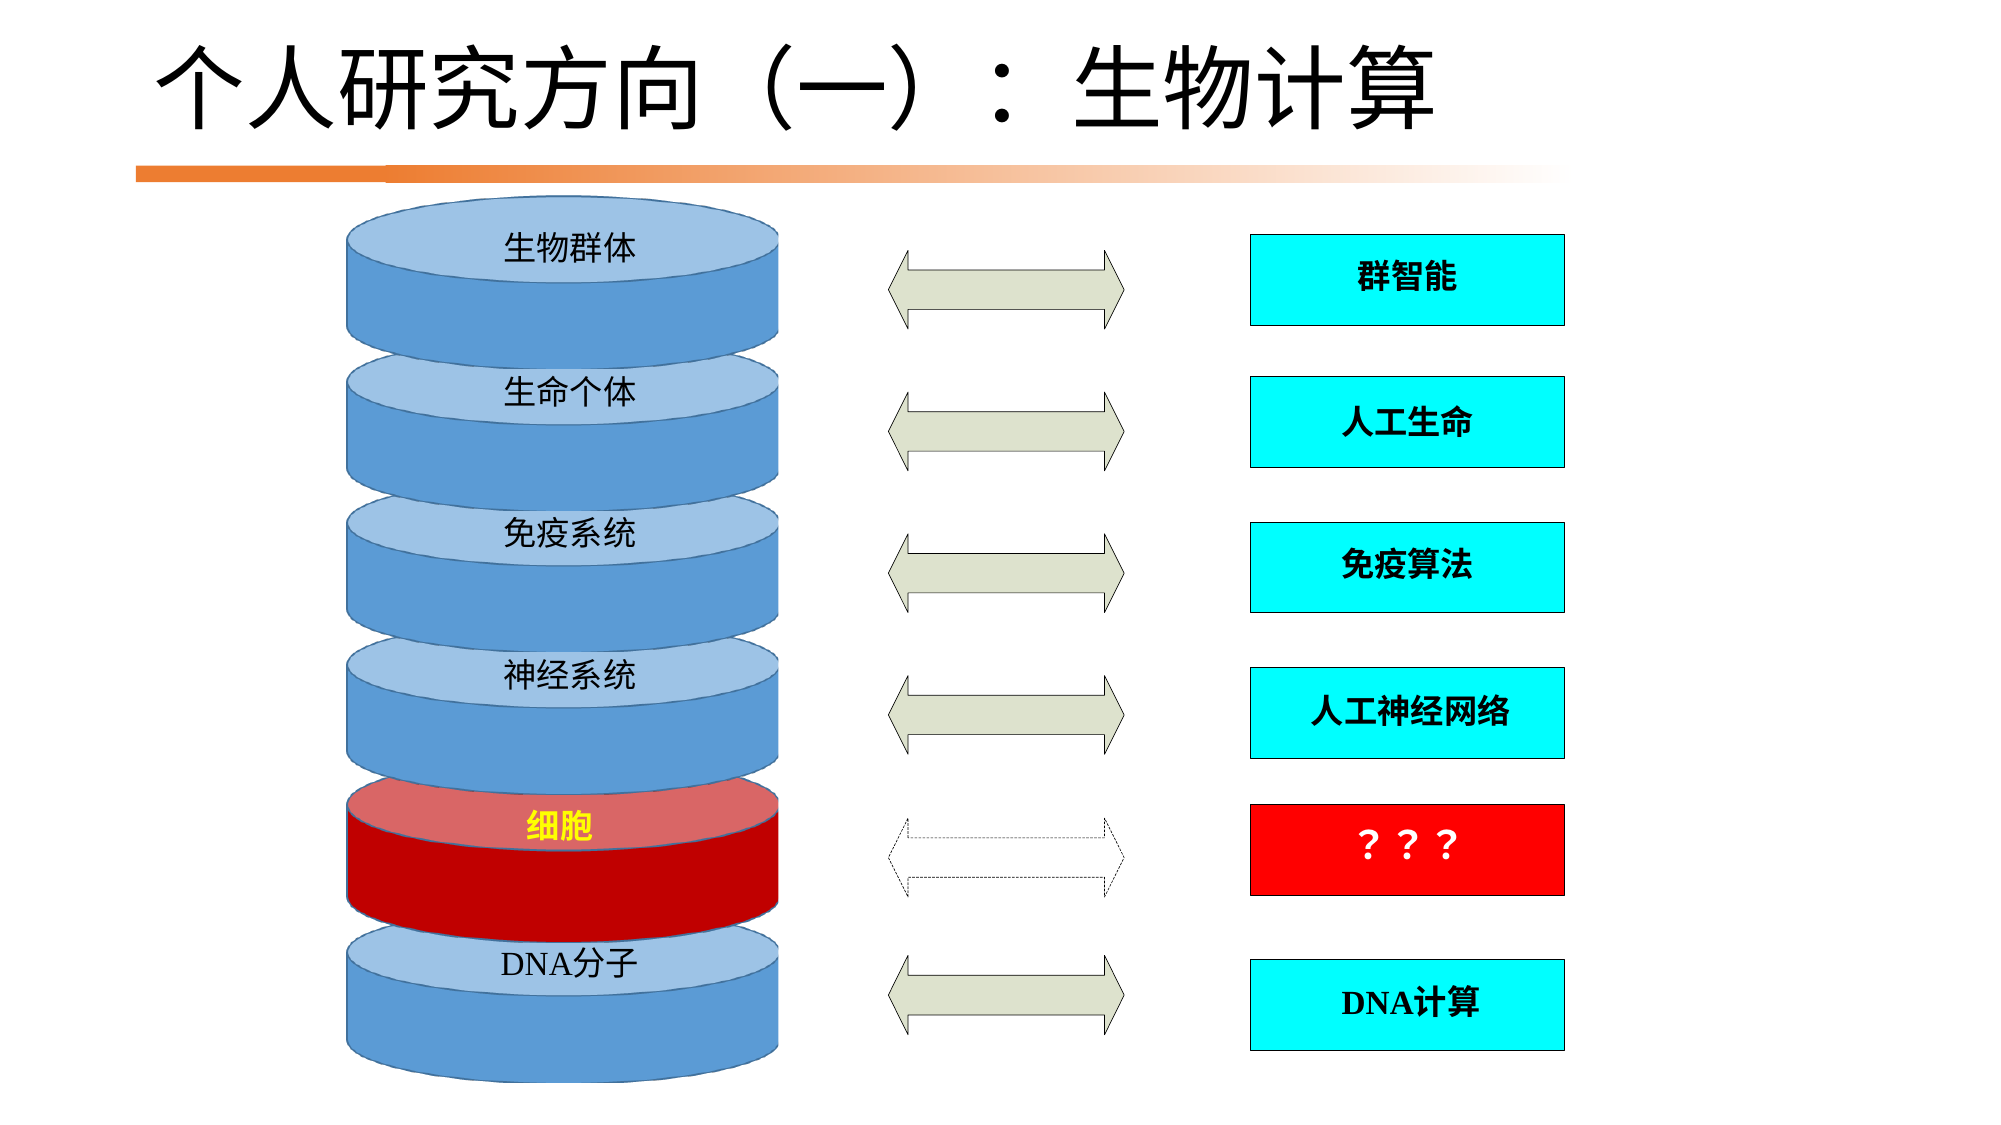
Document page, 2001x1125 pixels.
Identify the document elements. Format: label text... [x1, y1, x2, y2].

title 个人研究方向（一）：生物计算 [138, 25, 1944, 160]
picture [342, 191, 1568, 1086]
